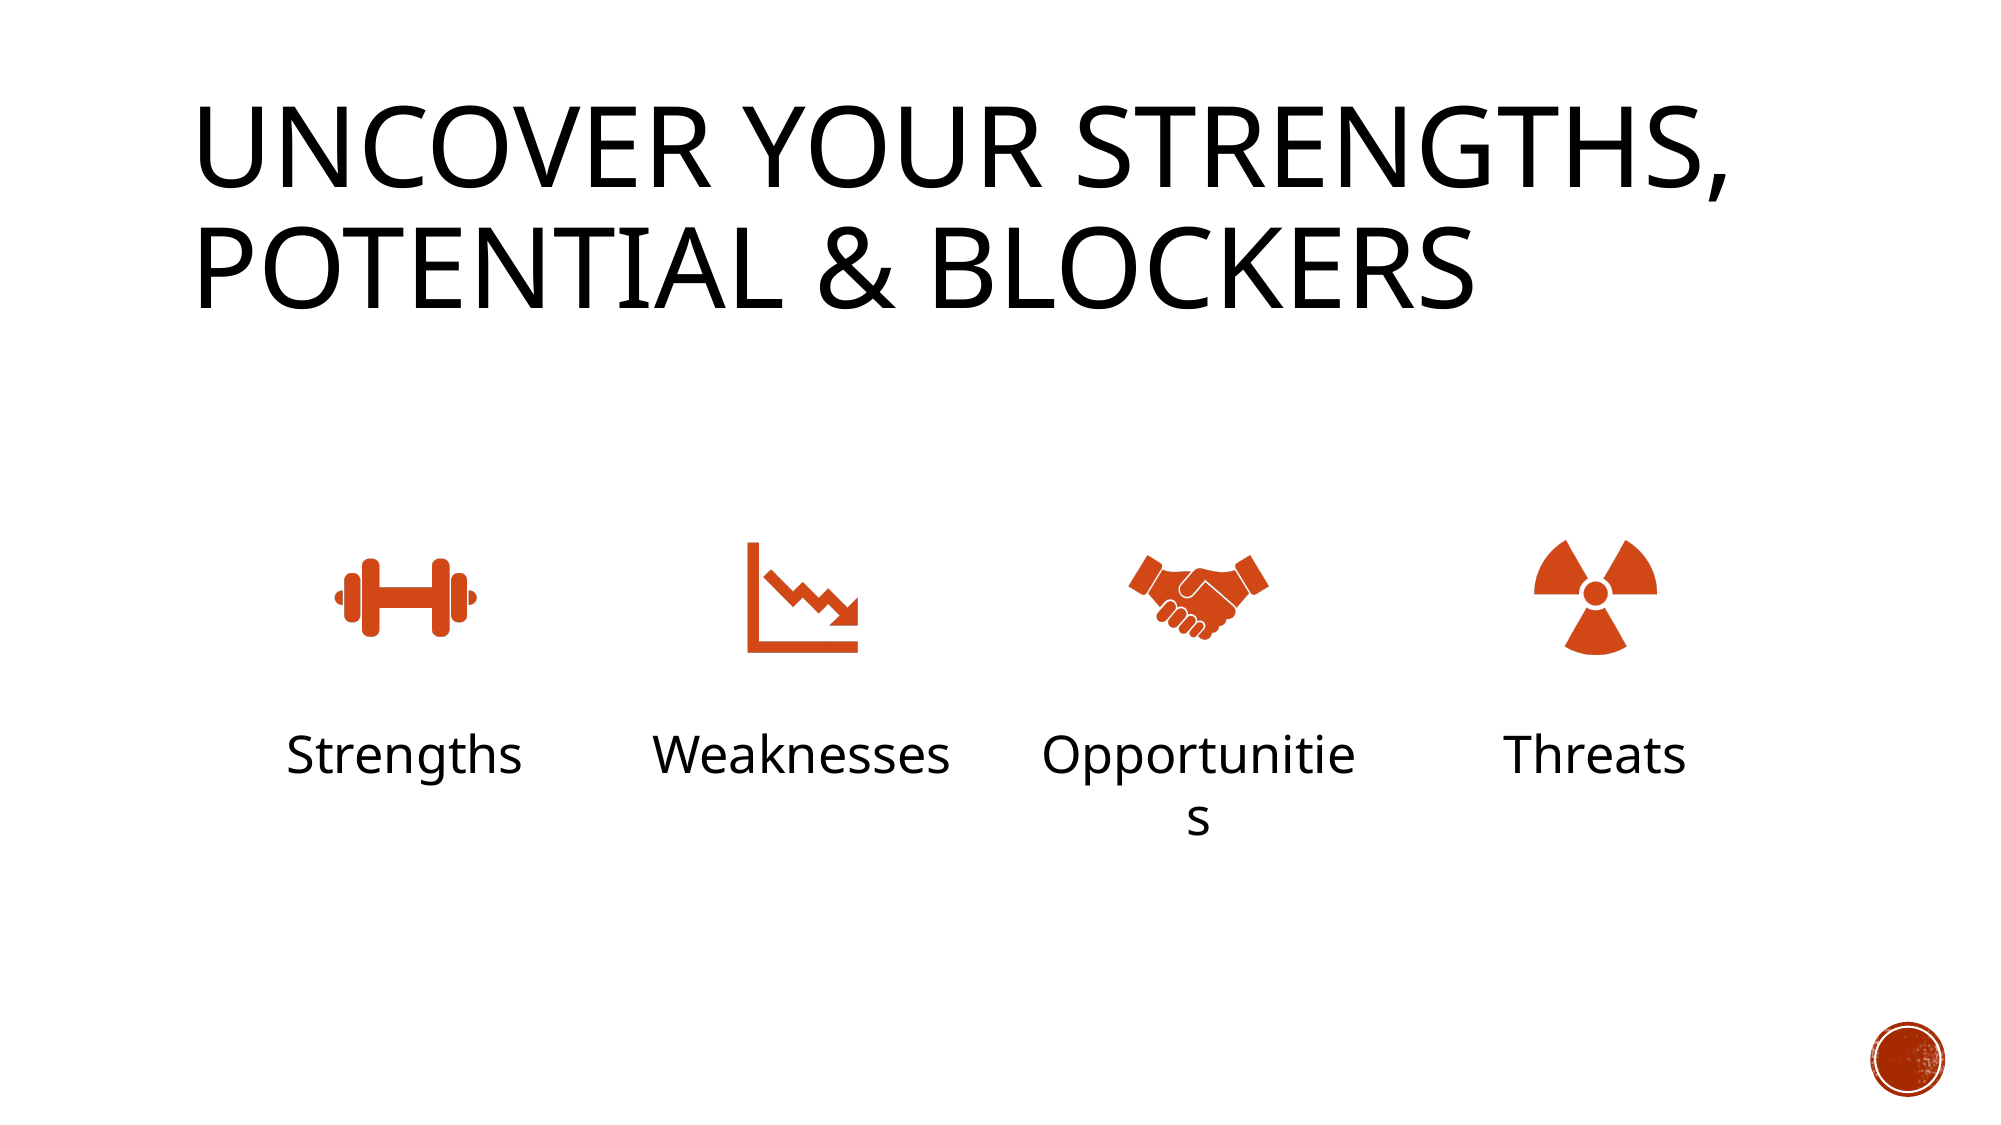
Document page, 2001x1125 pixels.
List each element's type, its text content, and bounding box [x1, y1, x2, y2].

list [181, 349, 1824, 1011]
title Uncover your strengths, Potential & blockers [175, 79, 1826, 344]
